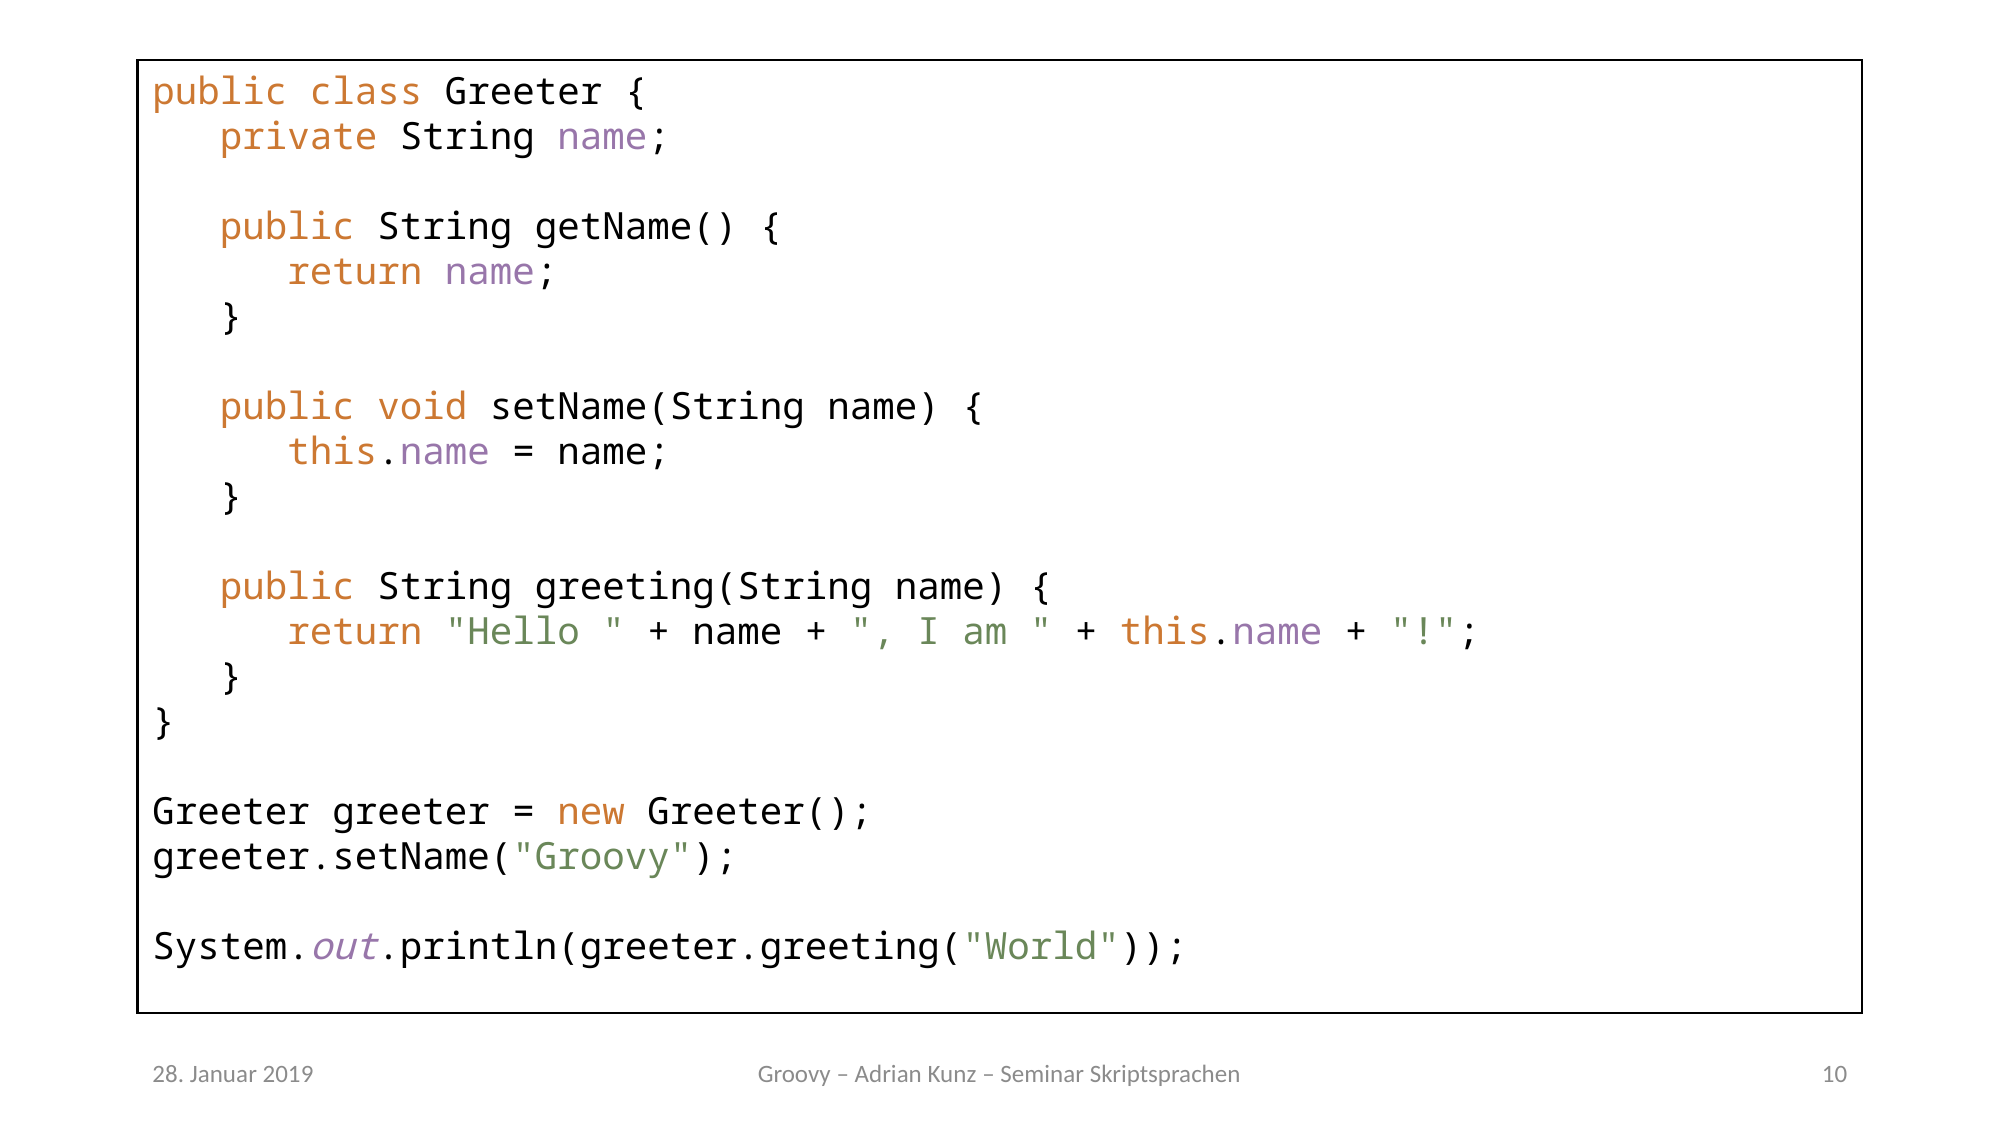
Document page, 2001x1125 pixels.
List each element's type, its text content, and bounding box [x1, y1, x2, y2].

slide_number 10 [1412, 1042, 1863, 1103]
footer Groovy – Adrian Kunz – Seminar Skriptsprachen [662, 1042, 1338, 1103]
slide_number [137, 1042, 588, 1103]
list public class Greeter { private String name; public String getName() { return name; } public void setName(String name) { this.name = name; } public String greeting(String name) { return "Hello " + name + ", I am " + this.name + "!"; } } Greeter greeter = new Greeter(); greeter.setName("Groovy"); System.out.println(greeter.greeting("World")); [136, 59, 1863, 1014]
